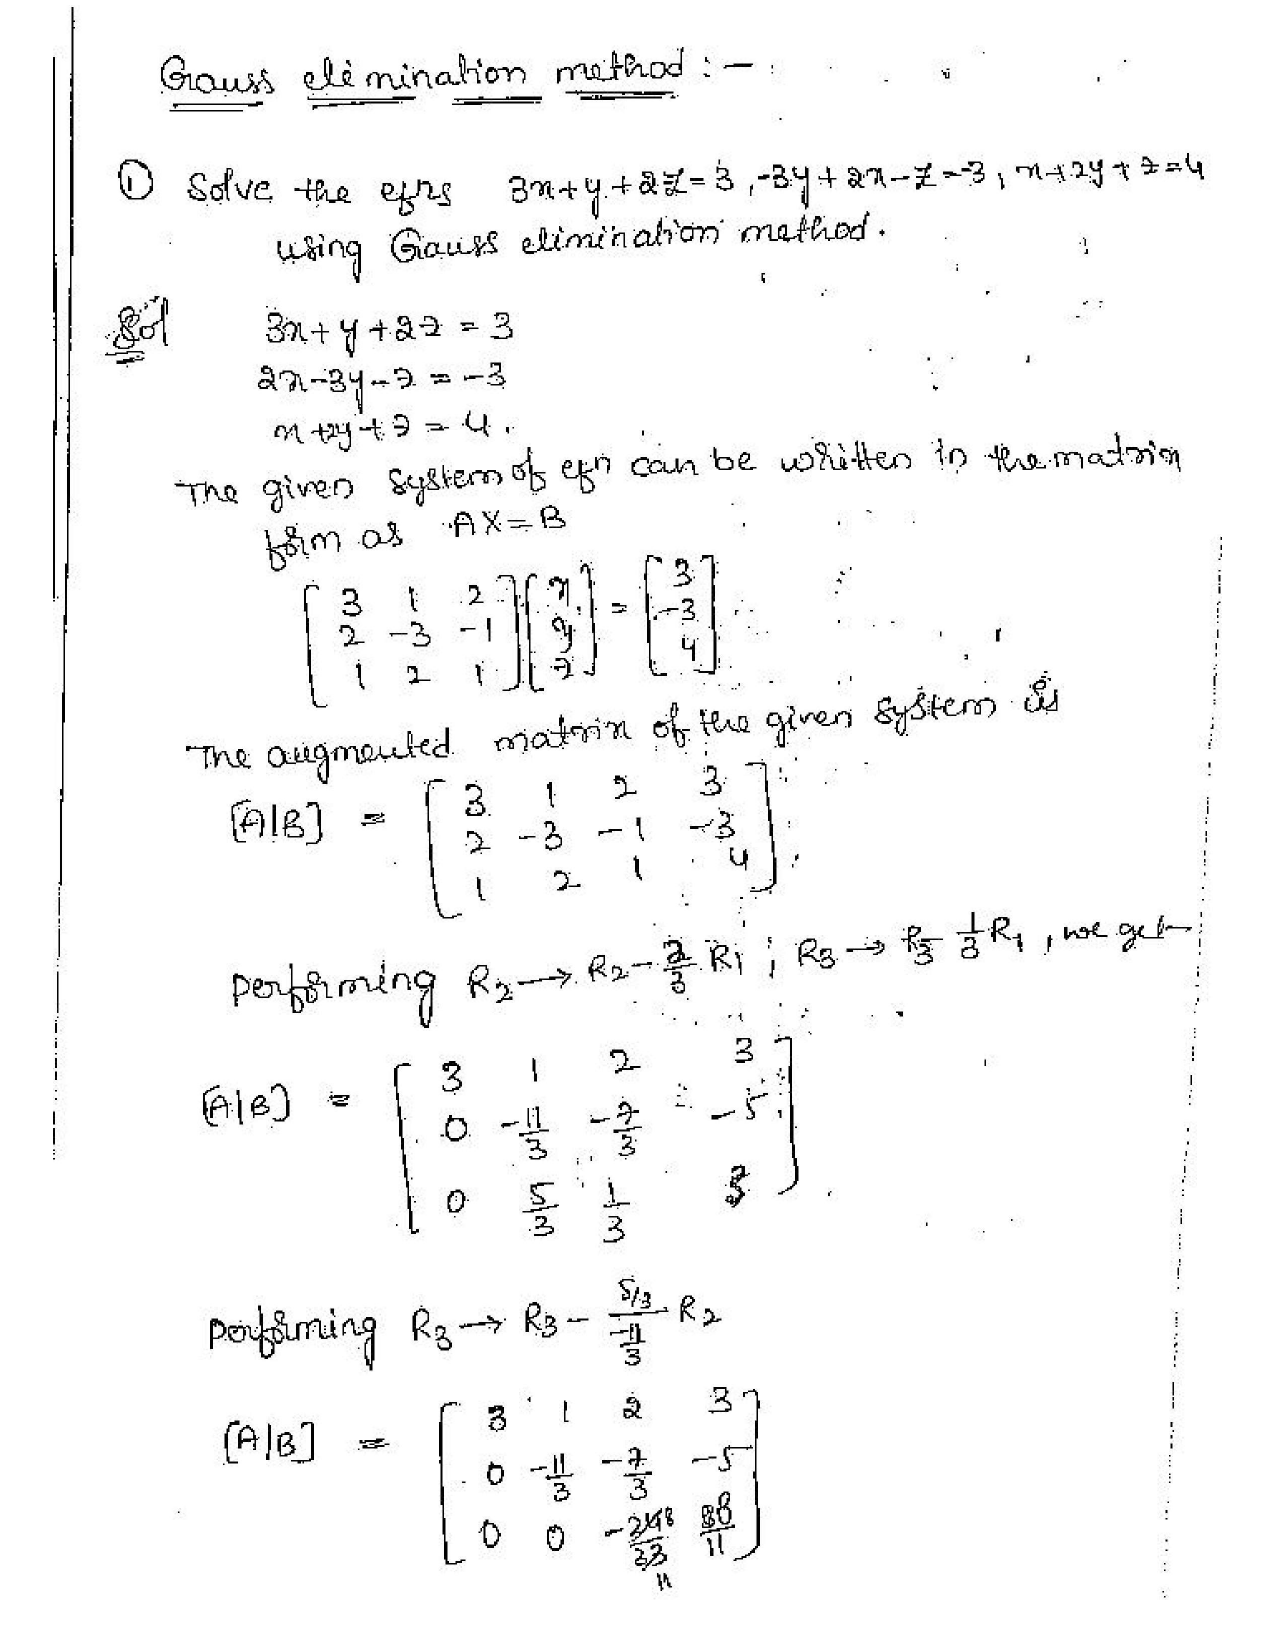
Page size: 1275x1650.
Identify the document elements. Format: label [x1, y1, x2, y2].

picture [53, 5, 1222, 1600]
